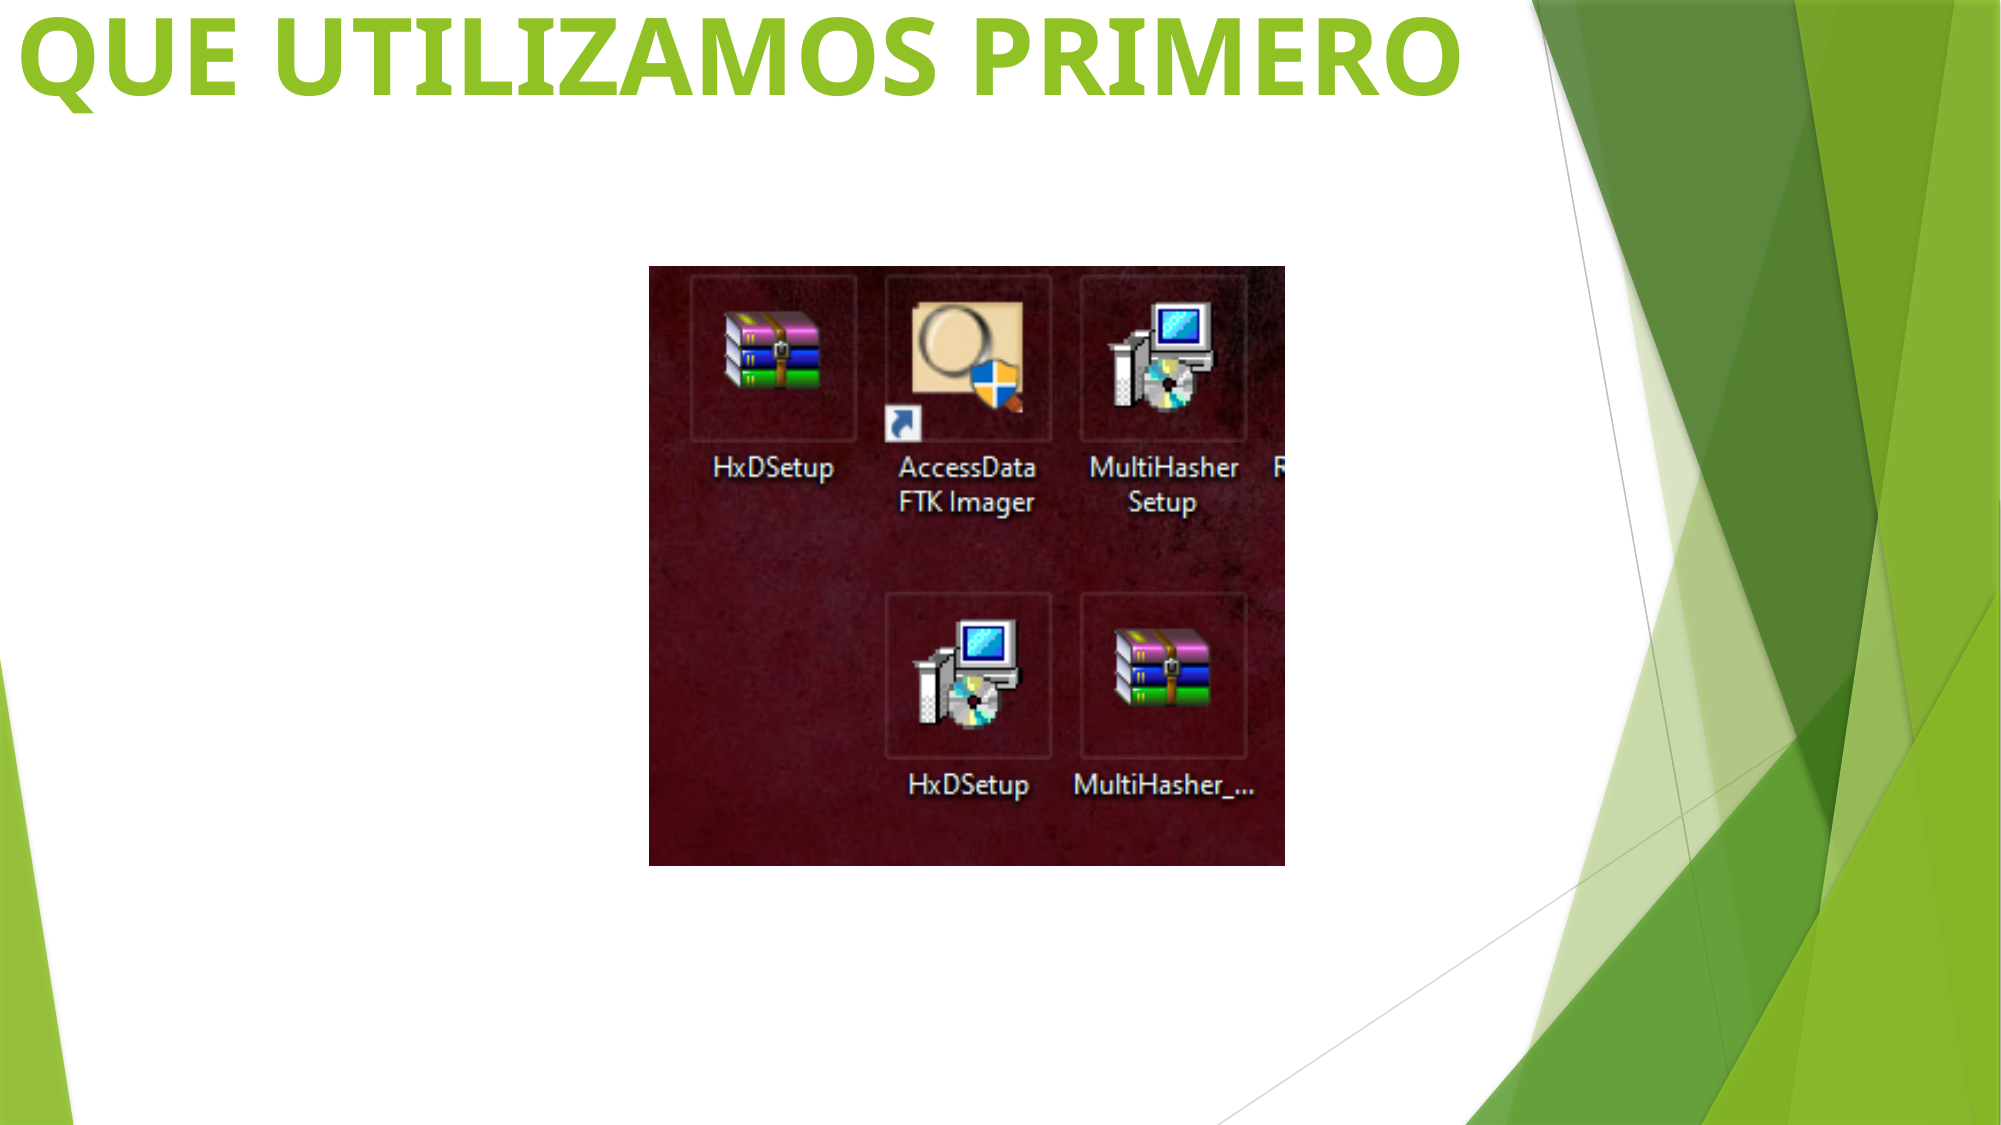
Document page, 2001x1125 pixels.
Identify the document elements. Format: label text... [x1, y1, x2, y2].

picture [648, 265, 1286, 866]
title QUE UTILIZAMOS PRIMERO [0, 0, 1662, 219]
